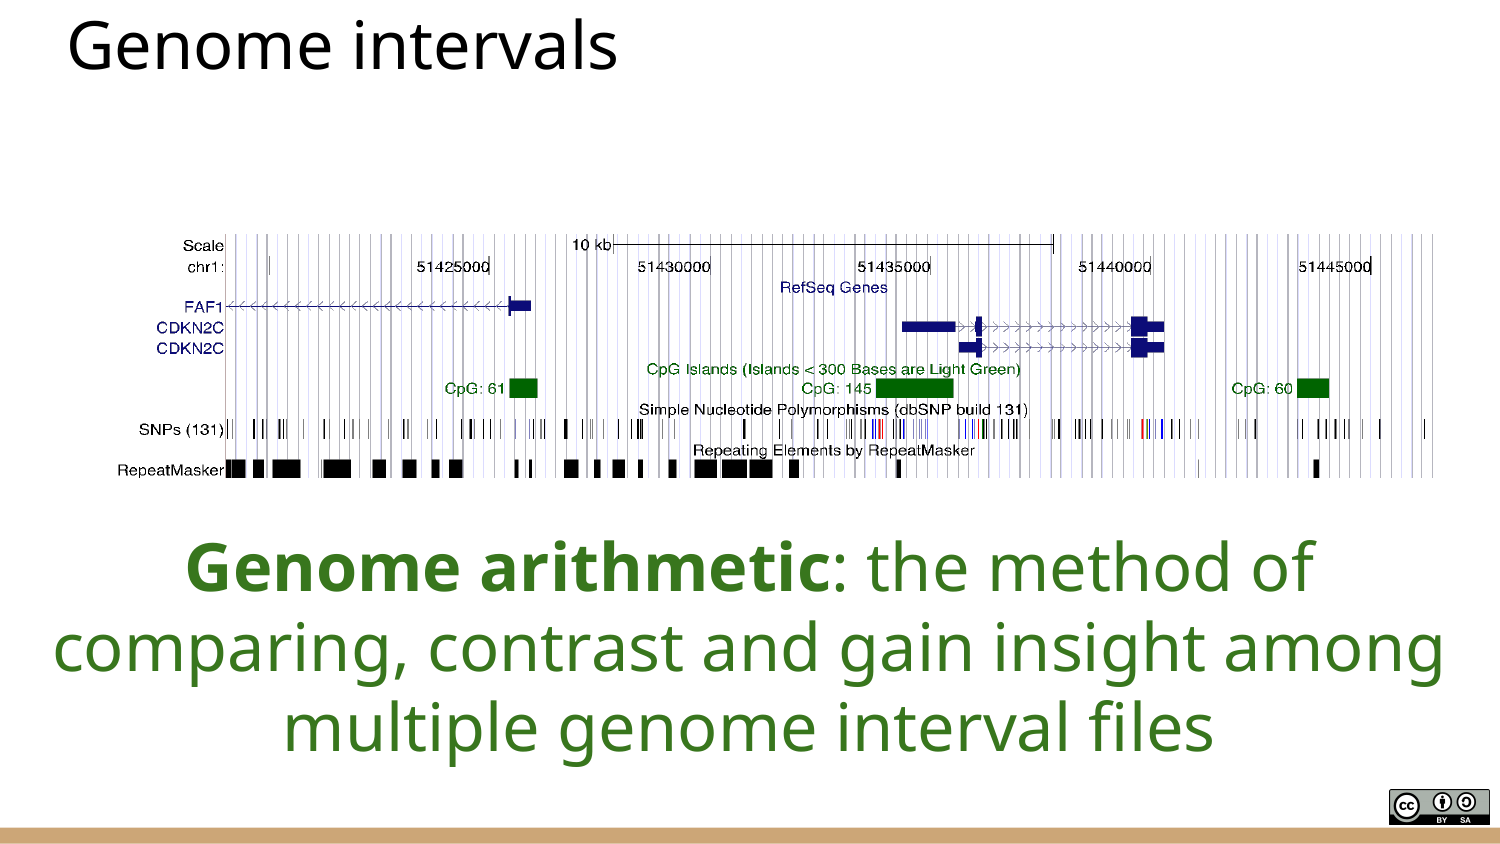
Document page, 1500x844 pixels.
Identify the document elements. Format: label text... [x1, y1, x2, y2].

title Genome intervals [51, 14, 1449, 98]
picture [1389, 789, 1490, 825]
picture [65, 234, 1437, 478]
text_box Genome arithmetic: the method of comparing, contrast and gain insight among multiple genome interval files [0, 547, 1500, 743]
